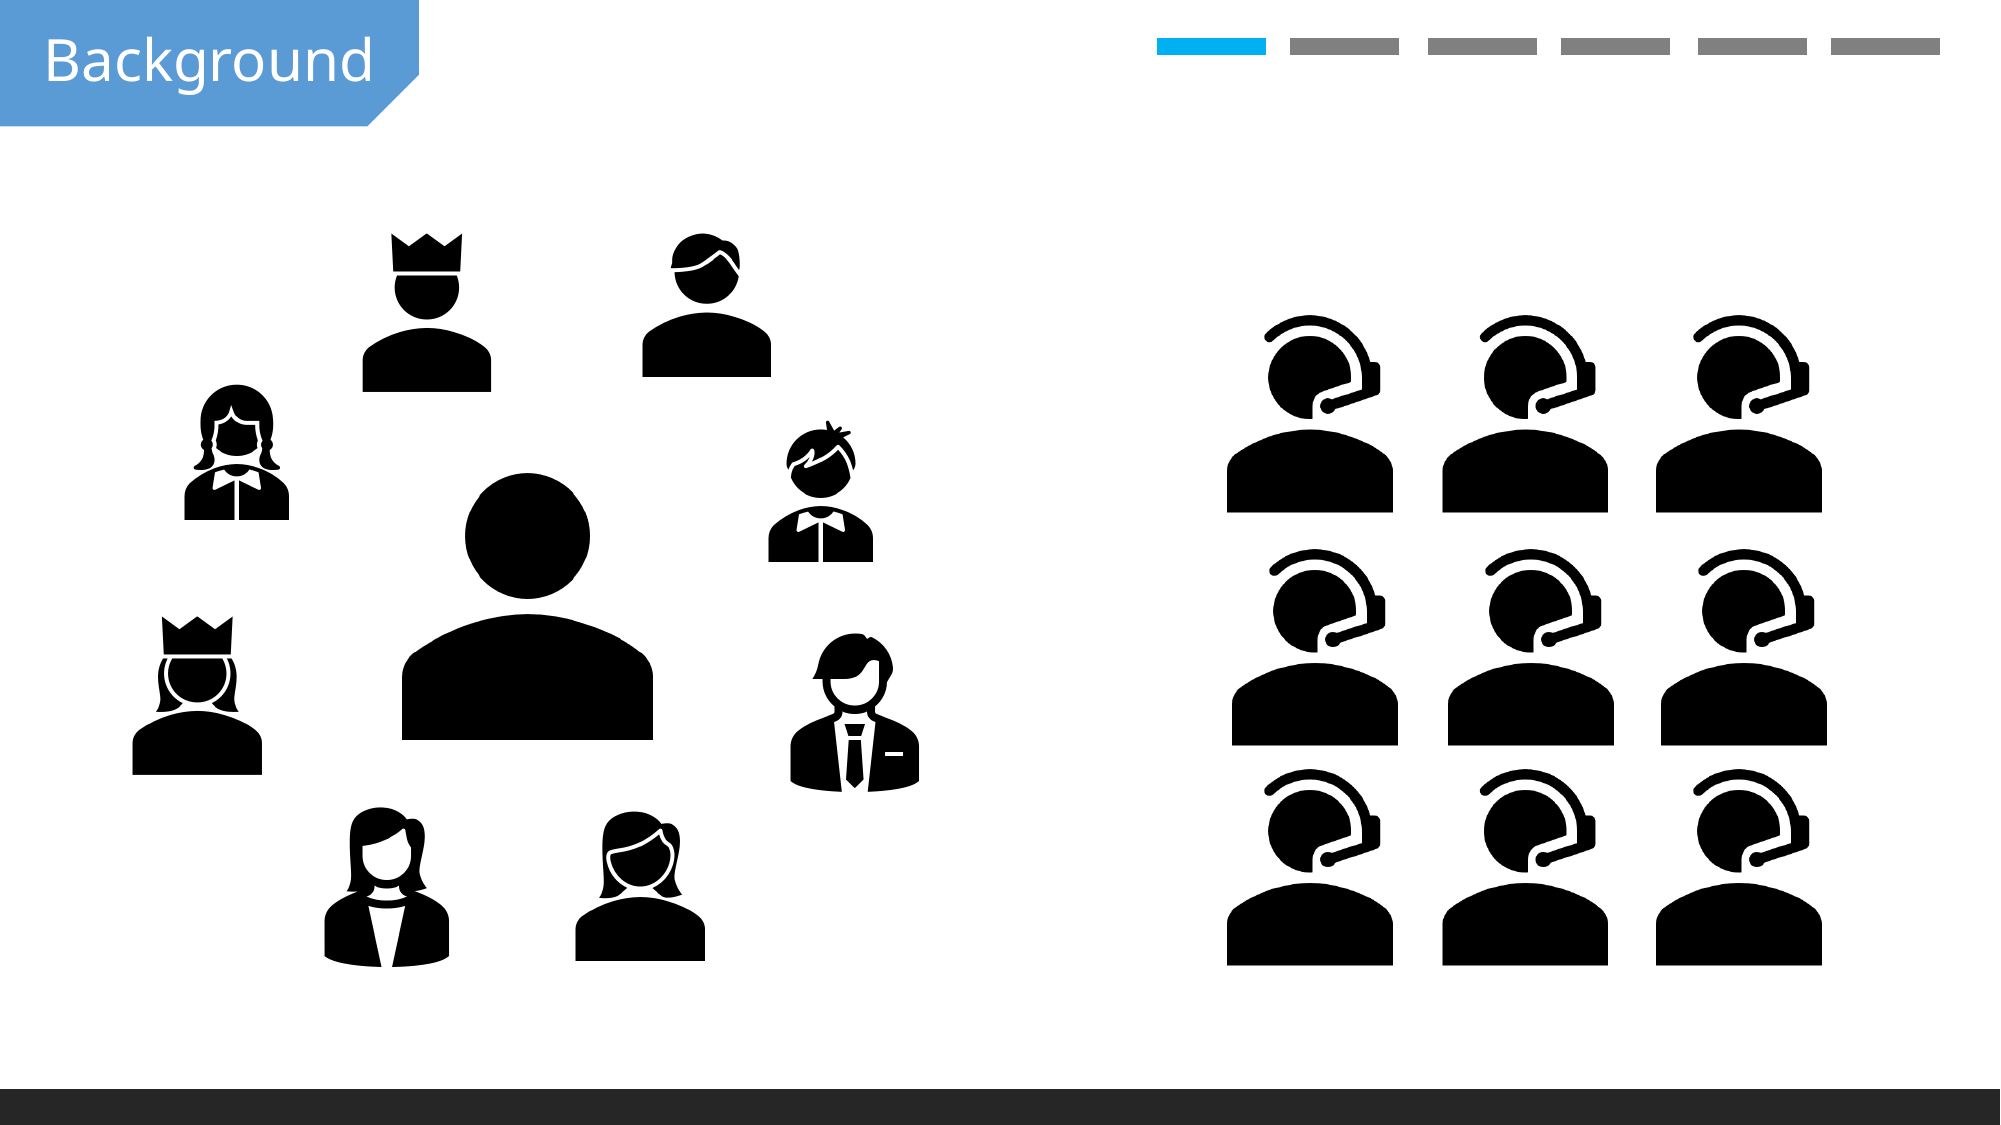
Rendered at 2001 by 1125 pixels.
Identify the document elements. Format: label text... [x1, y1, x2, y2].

text_box Background [23, 15, 396, 100]
picture [100, 227, 715, 983]
text_box [0, 0, 420, 128]
picture [543, 796, 737, 989]
picture [610, 211, 917, 590]
picture [757, 615, 951, 808]
text_box [0, 1088, 2000, 1125]
picture [1185, 289, 1868, 991]
